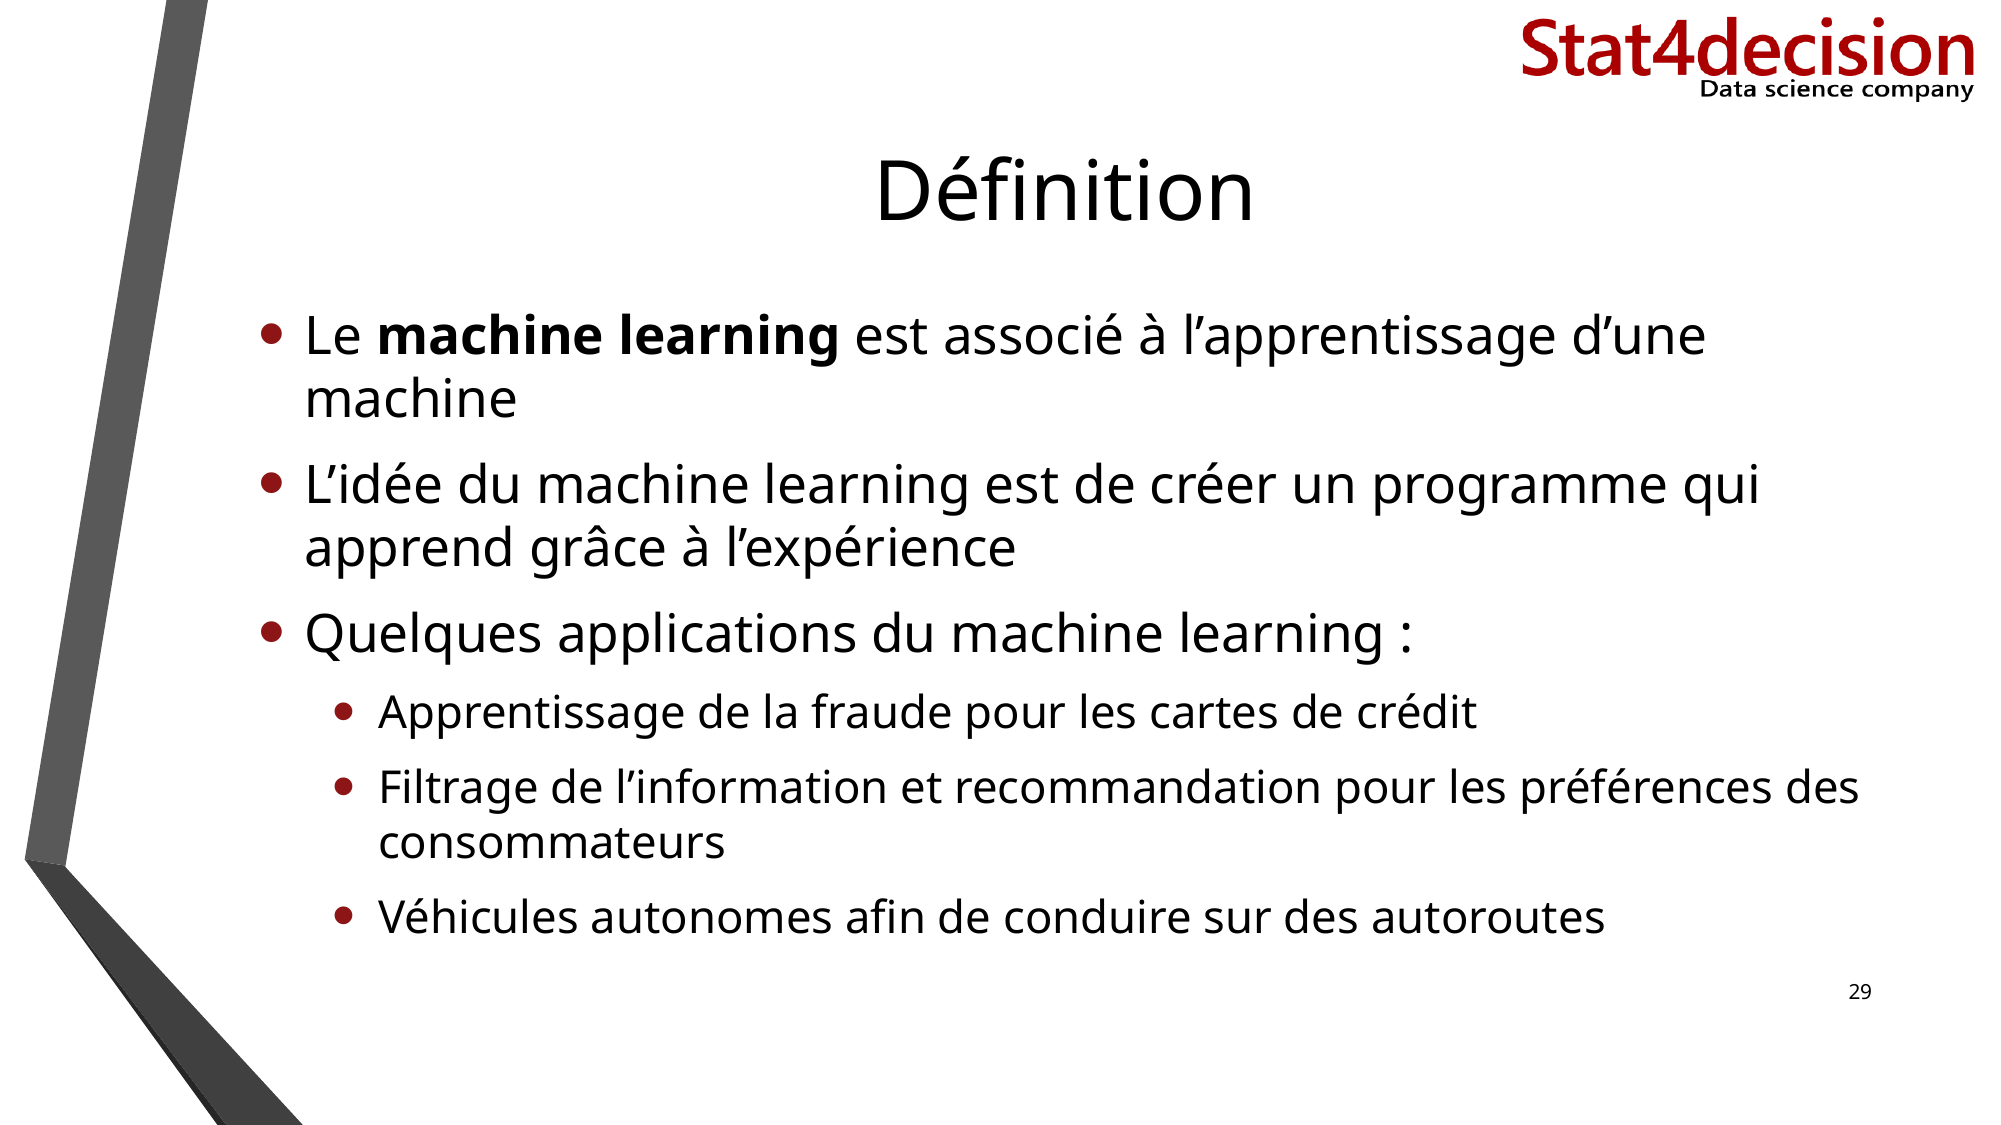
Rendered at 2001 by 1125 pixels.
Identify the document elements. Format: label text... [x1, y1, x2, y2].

picture [1520, 14, 1976, 104]
slide_number 29 [1796, 962, 1887, 1023]
title Définition [243, 112, 1887, 263]
list Le machine learning est associé à l’apprentissage d’une machine L’idée du machine learning est de créer un programme qui apprend grâce à l’expérience Quelques applications du machine learning : Apprentissage de la fraude pour les cartes de crédit Filtrage de l’information et recommandation pour les préférences des consommateurs Véhicules autonomes afin de conduire sur des autoroutes [243, 293, 1887, 950]
